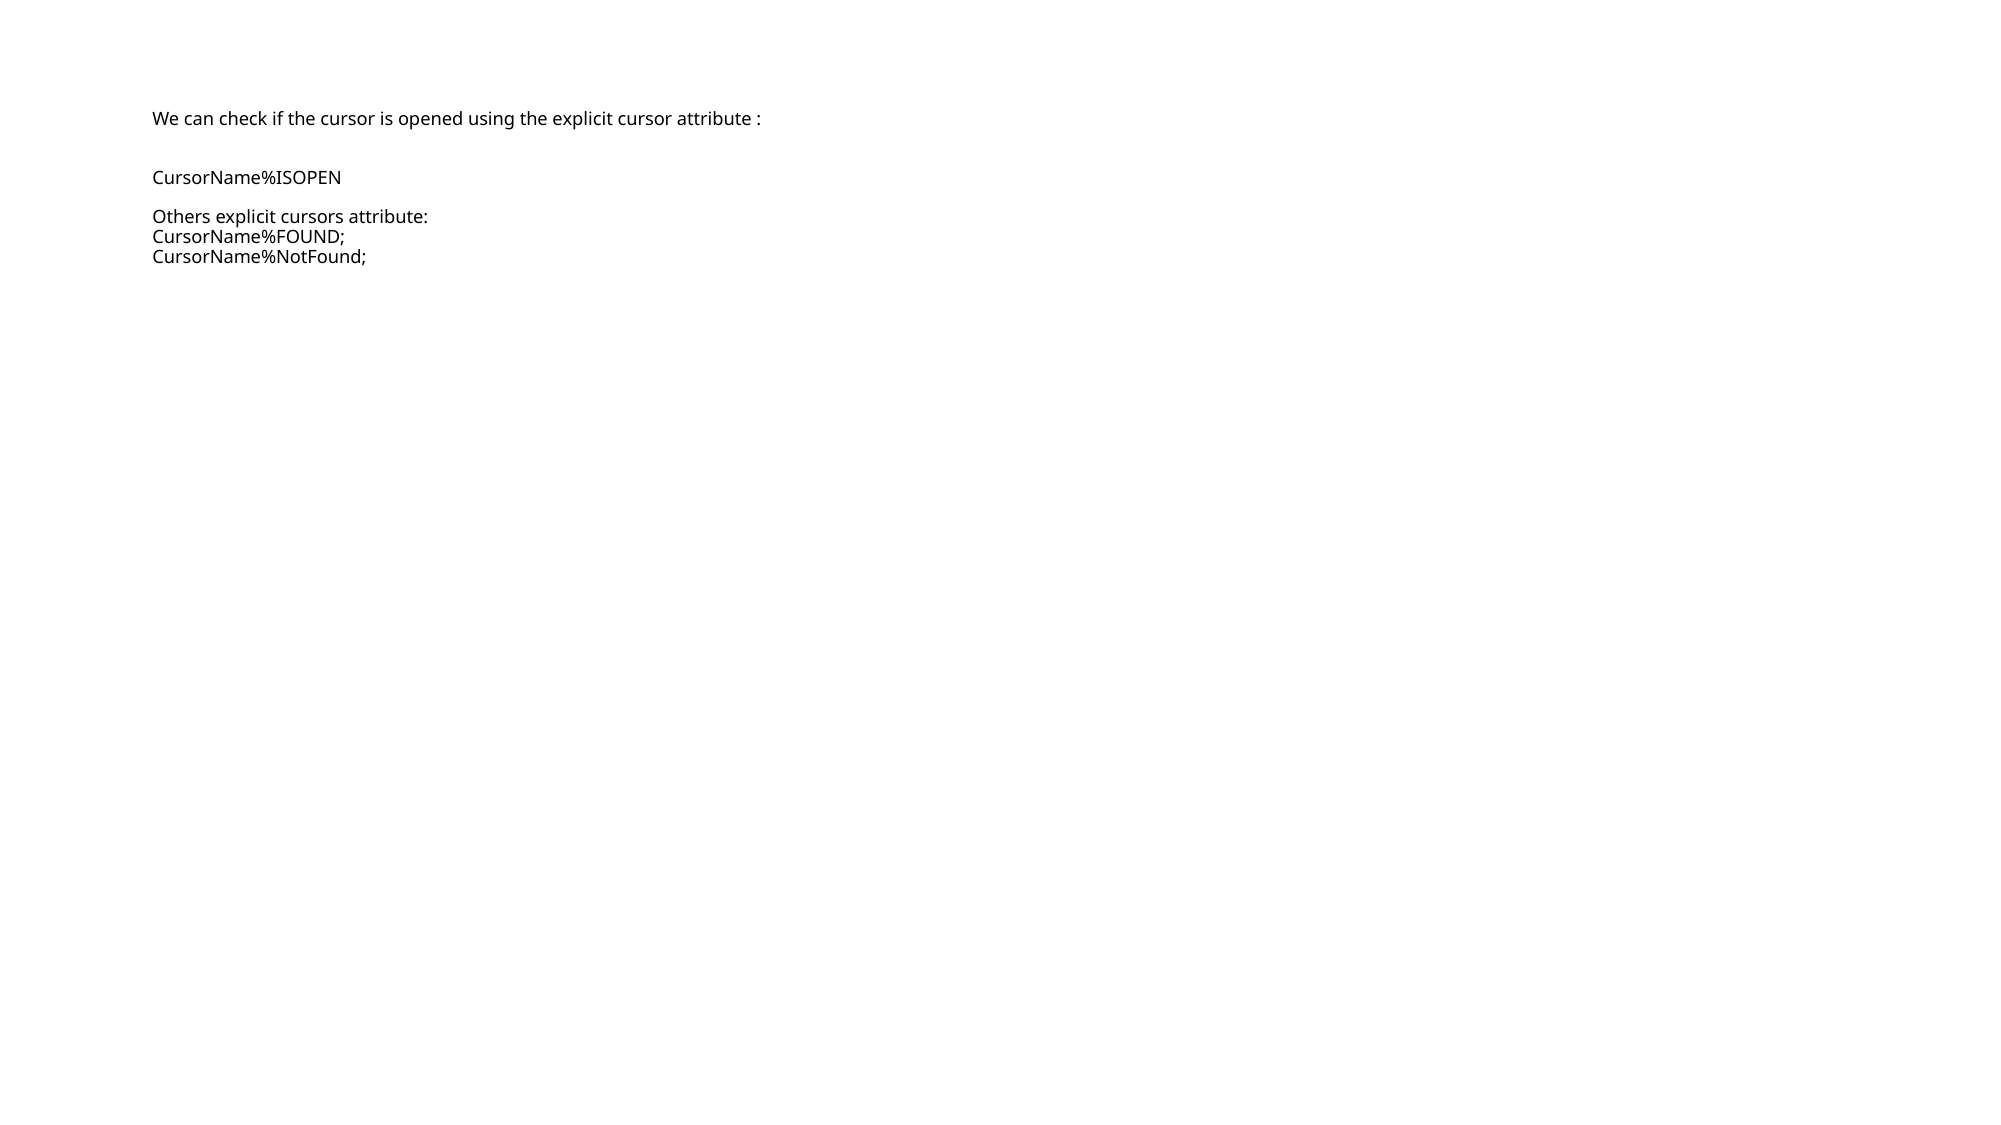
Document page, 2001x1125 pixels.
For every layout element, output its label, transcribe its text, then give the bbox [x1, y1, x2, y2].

title We can check if the cursor is opened using the explicit cursor attribute : CursorName%ISOPEN Others explicit cursors attribute: CursorName%FOUND; CursorName%NotFound; [137, 59, 1863, 278]
